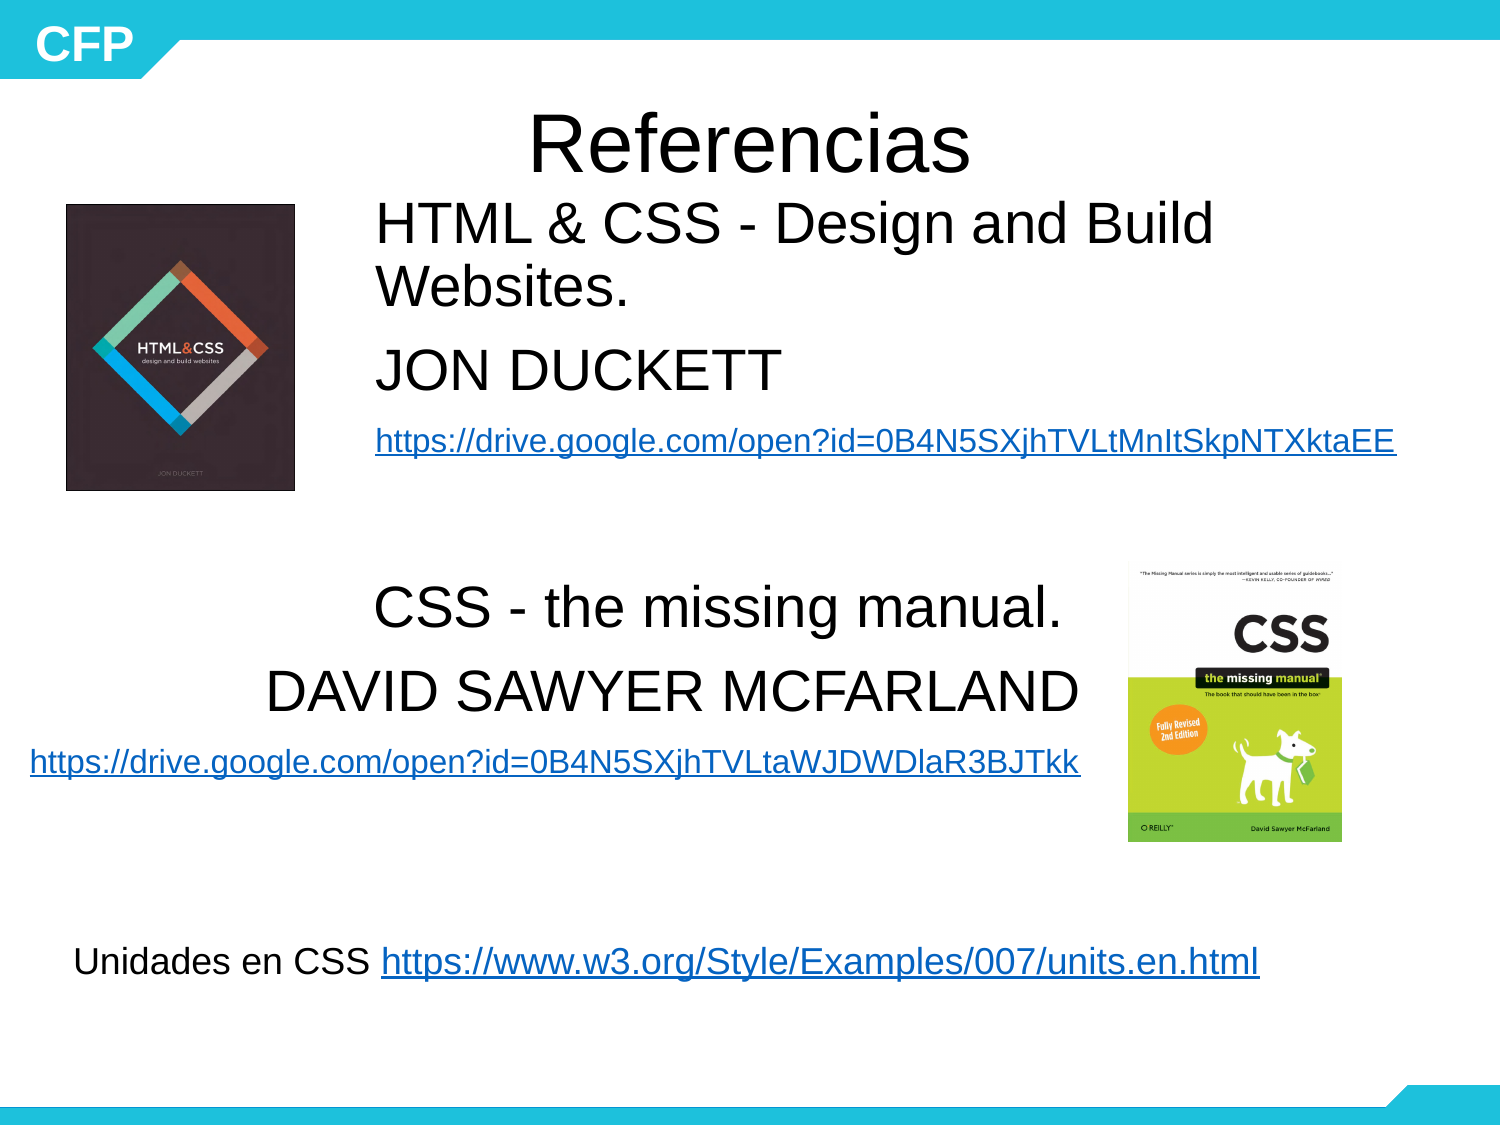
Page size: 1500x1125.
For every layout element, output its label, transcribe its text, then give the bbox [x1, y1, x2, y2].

title Referencias [103, 45, 1397, 246]
picture [1127, 560, 1342, 842]
list CSS - the missing manual. DAVID SAWYER MCFARLAND https://drive.google.com/open?id=0B4N5SXjhTVLtaWJDWDlaR3BJTkk [0, 569, 1096, 834]
list HTML & CSS - Design and Build Websites. JON DUCKETT https://drive.google.com/open?id=0B4N5SXjhTVLtMnItSkpNTXktaEE [360, 185, 1456, 543]
list Unidades en CSS https://www.w3.org/Style/Examples/007/units.en.html [58, 934, 1456, 1013]
picture [66, 204, 295, 491]
